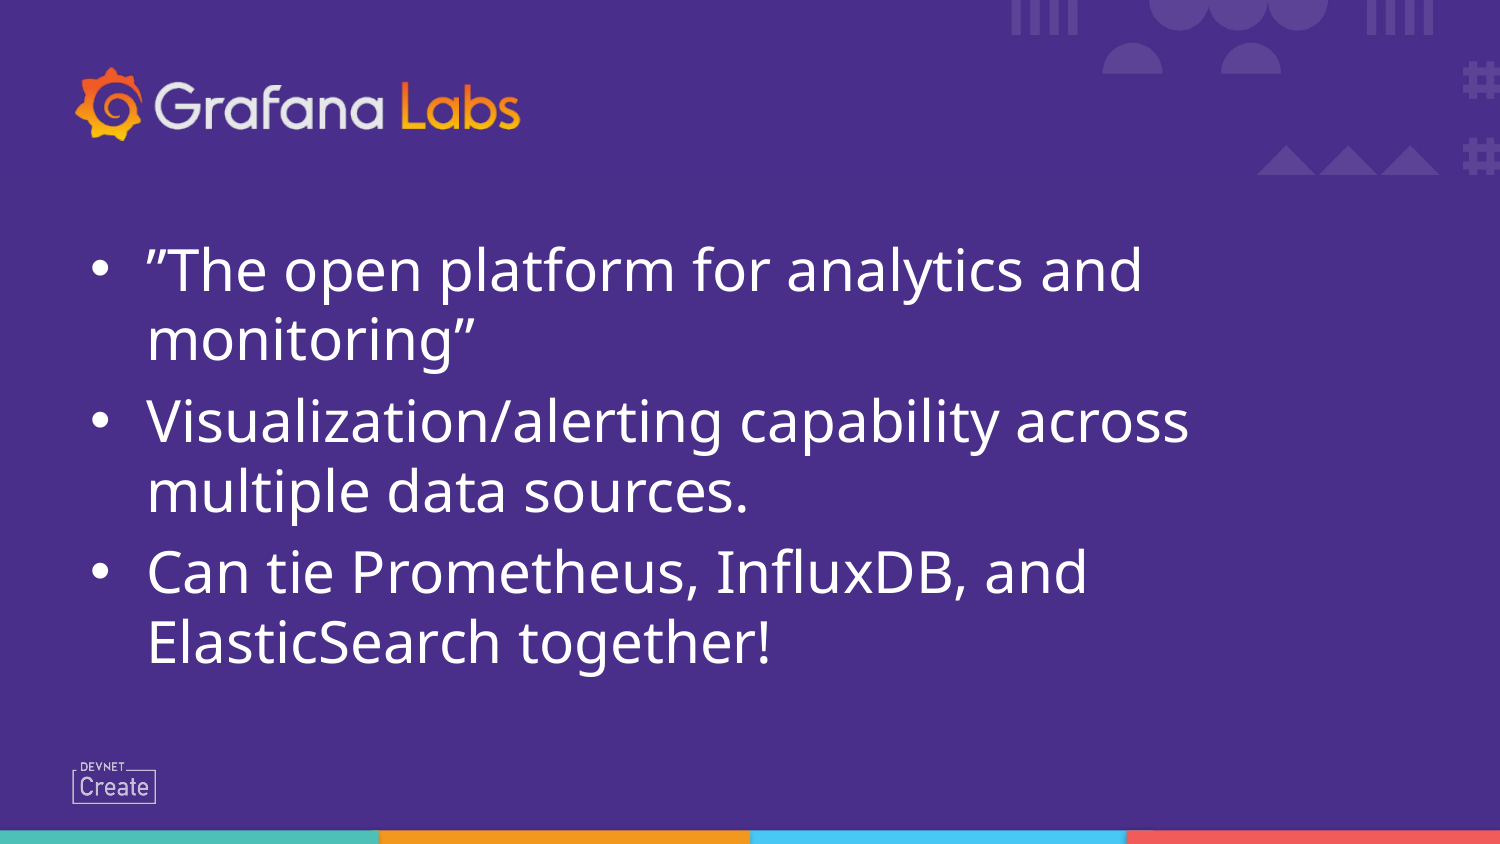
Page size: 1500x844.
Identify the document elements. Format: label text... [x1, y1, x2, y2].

picture [0, 0, 1500, 175]
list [74, 67, 521, 141]
text_box ”The open platform for analytics and monitoring” Visualization/alerting capability across multiple data sources. Can tie Prometheus, InfluxDB, and ElasticSearch together! [74, 225, 1425, 783]
